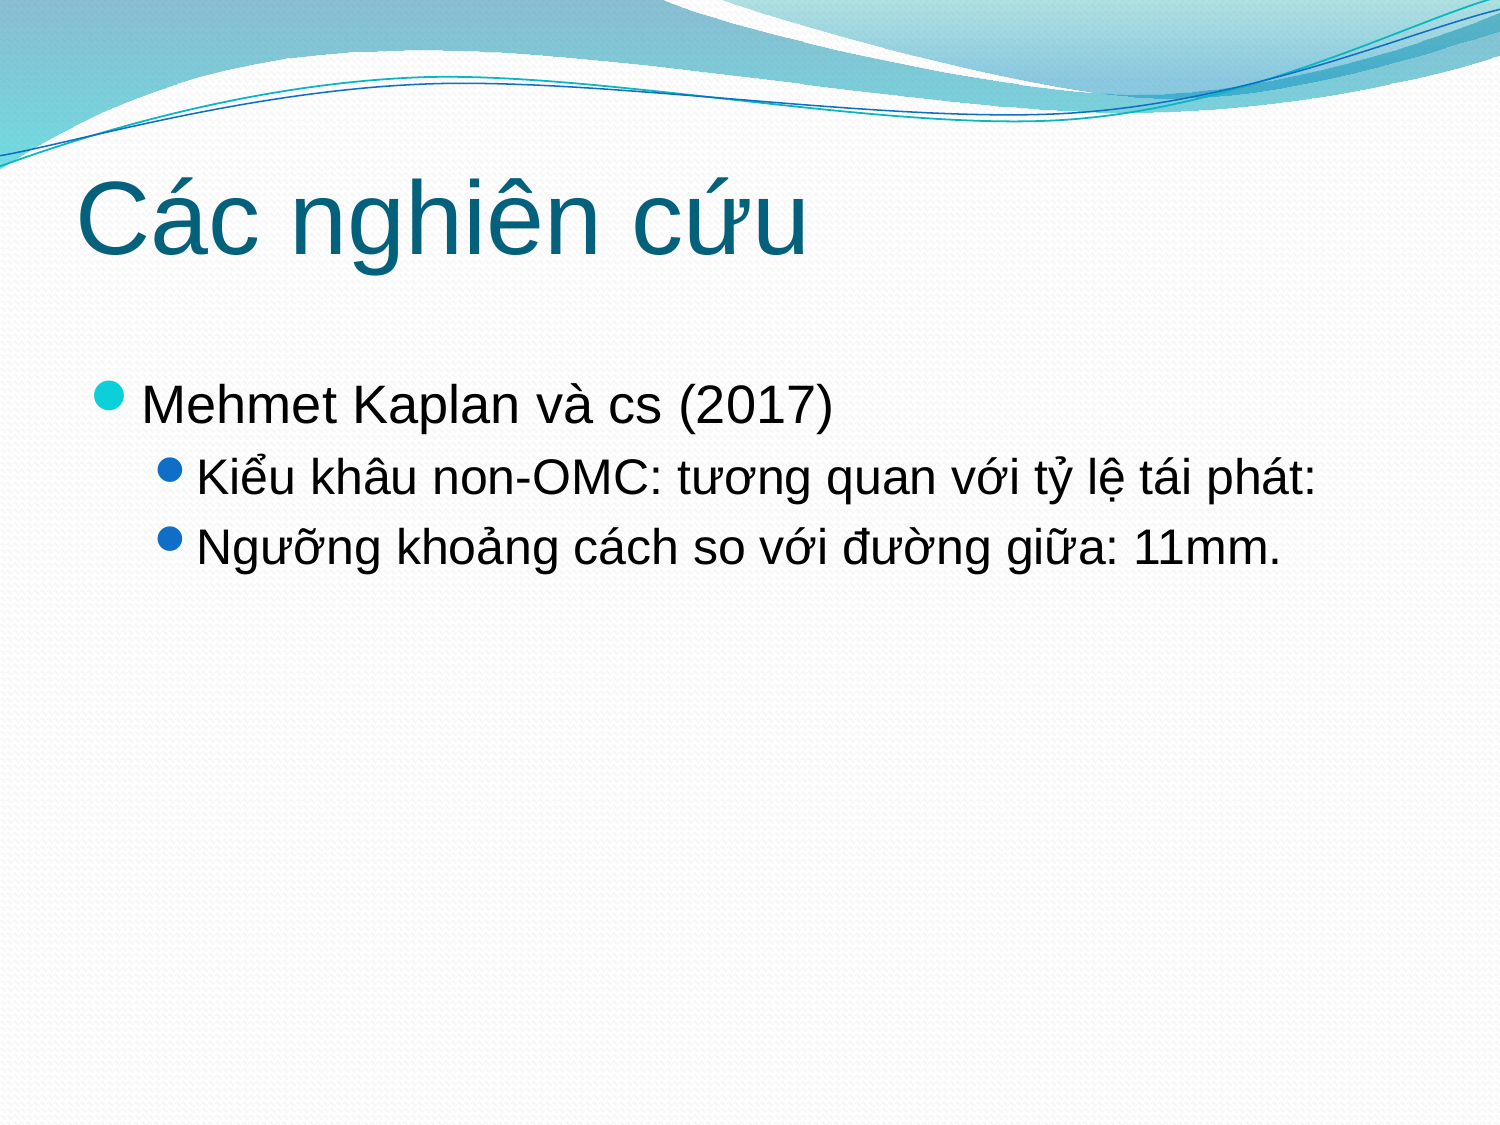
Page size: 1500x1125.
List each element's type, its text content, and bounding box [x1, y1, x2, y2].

title Các nghiên cứu [75, 87, 1425, 275]
list Mehmet Kaplan và cs (2017) Kiểu khâu non-OMC: tương quan với tỷ lệ tái phát: Ngưỡng khoảng cách so với đường giữa: 11mm. [75, 362, 1425, 1083]
